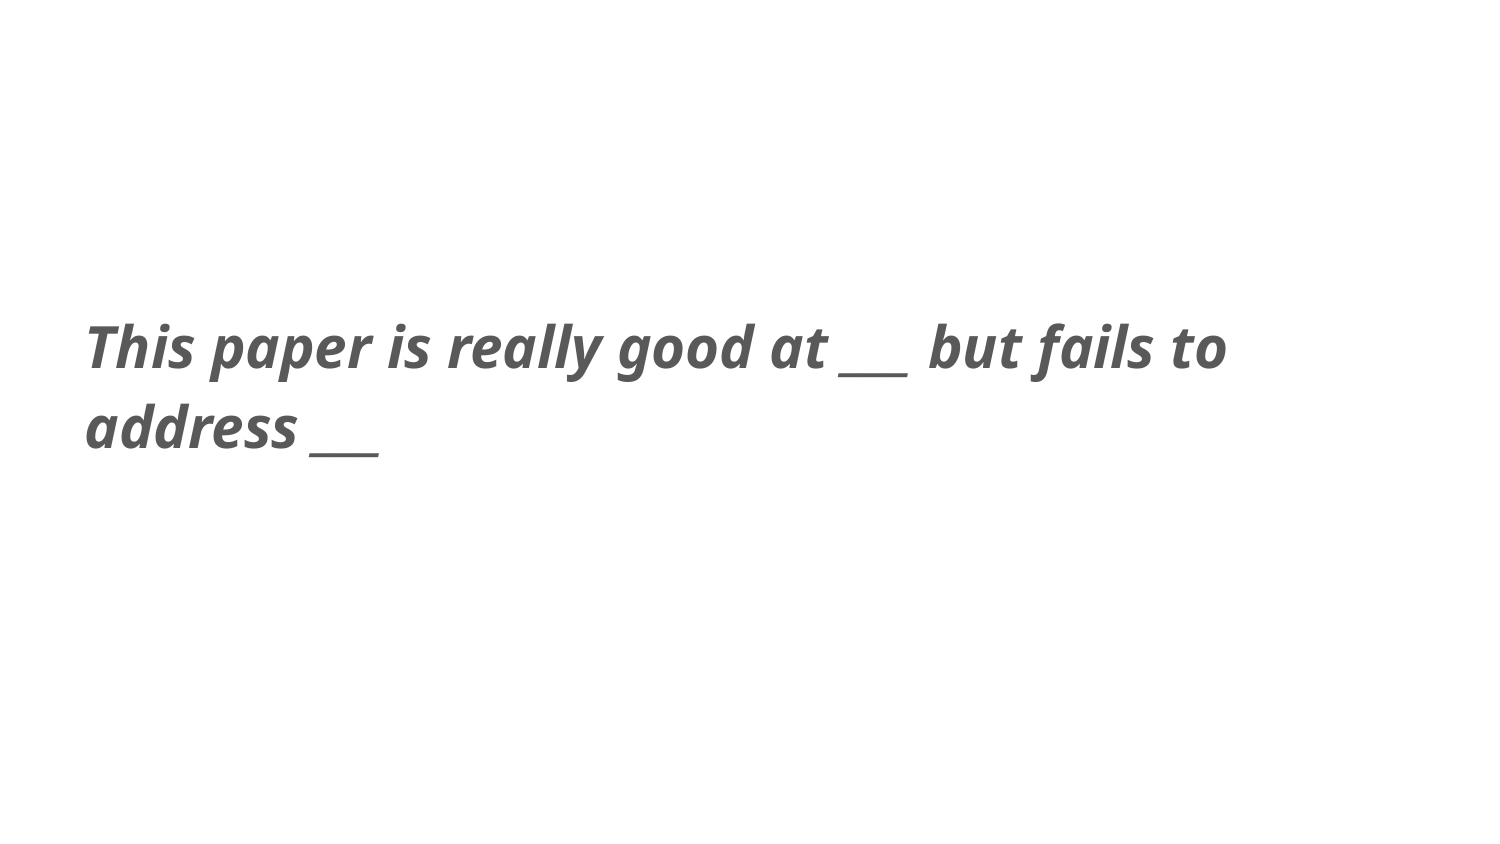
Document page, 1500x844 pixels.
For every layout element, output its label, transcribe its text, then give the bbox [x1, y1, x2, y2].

list This paper is really good at ___ but fails to address ___ [51, 189, 1449, 750]
